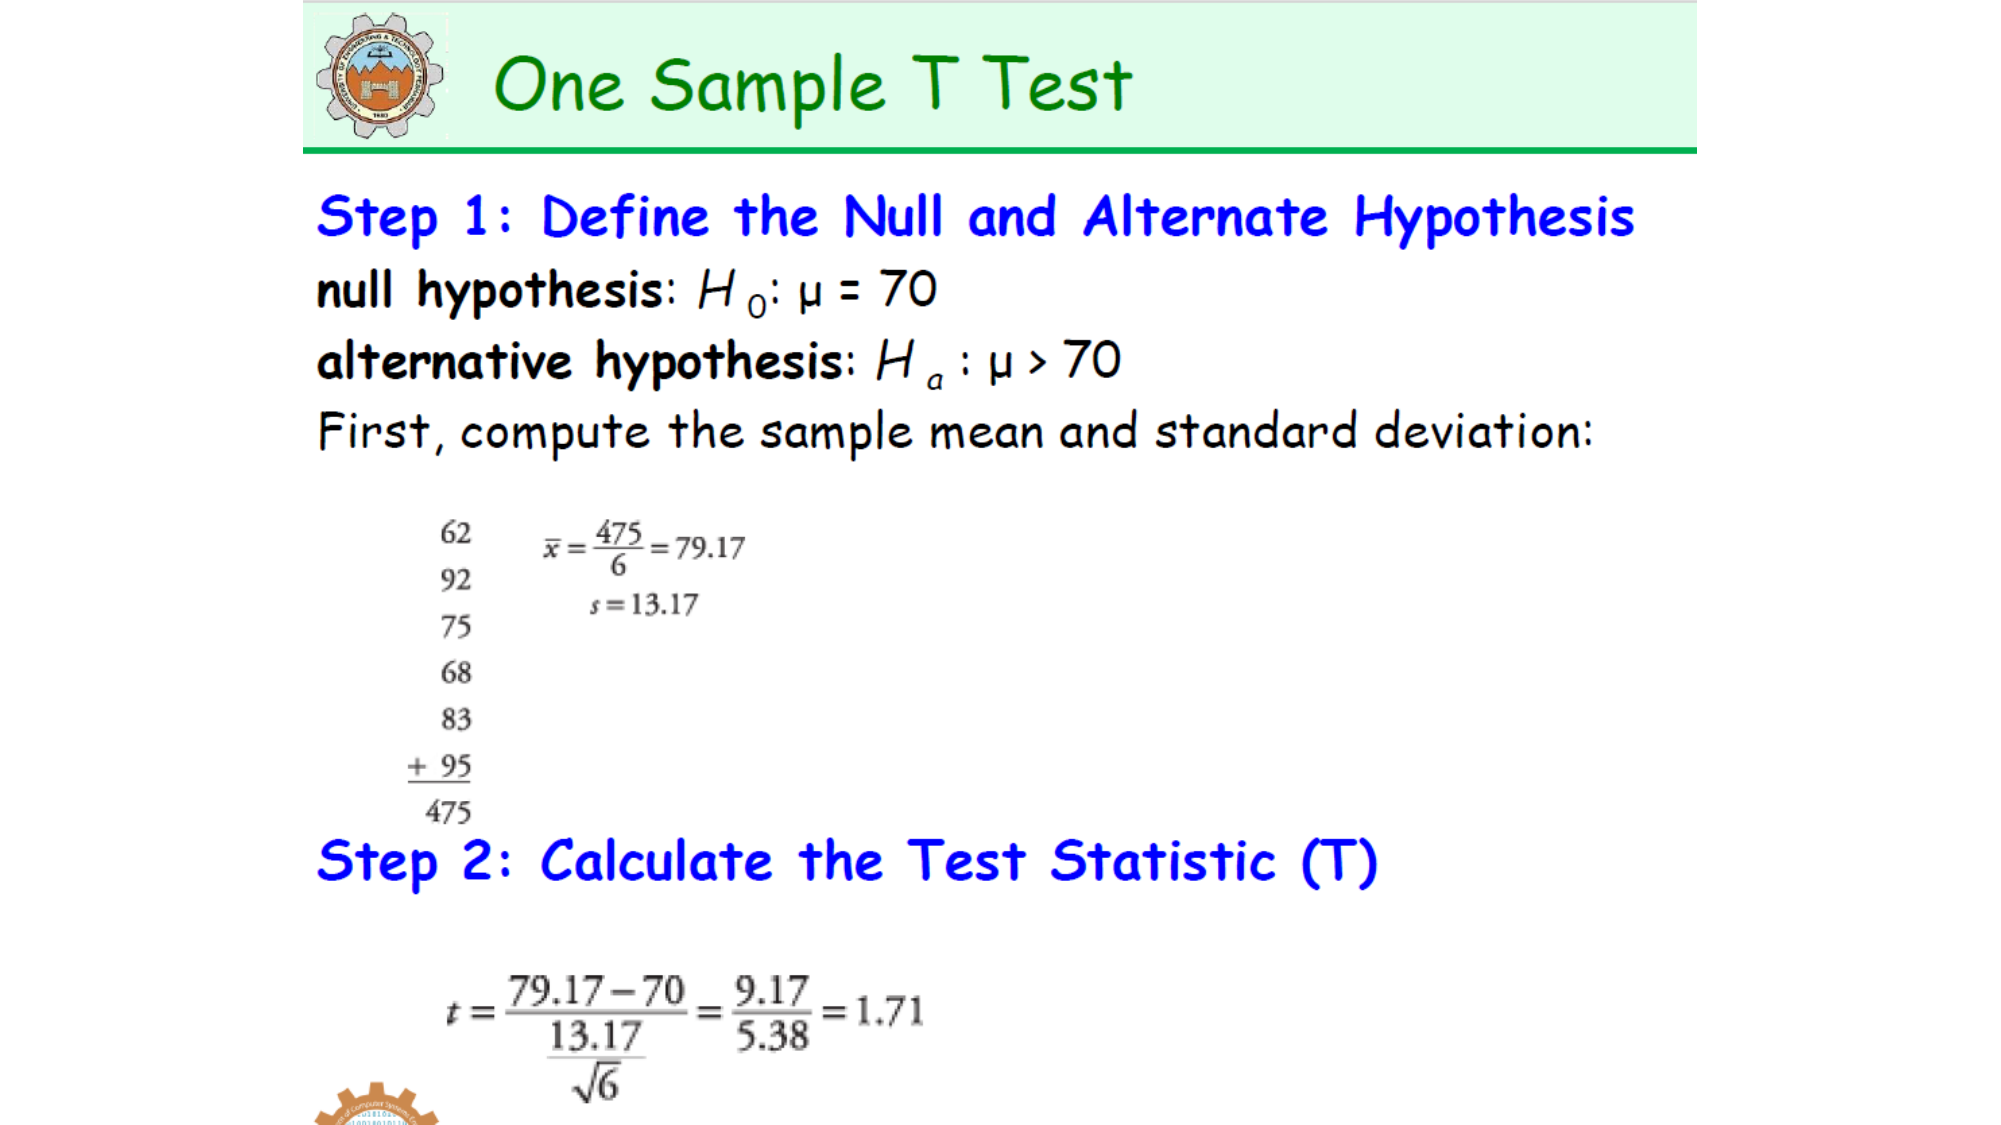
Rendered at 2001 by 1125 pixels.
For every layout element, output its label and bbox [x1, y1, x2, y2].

picture [303, 0, 1697, 1125]
